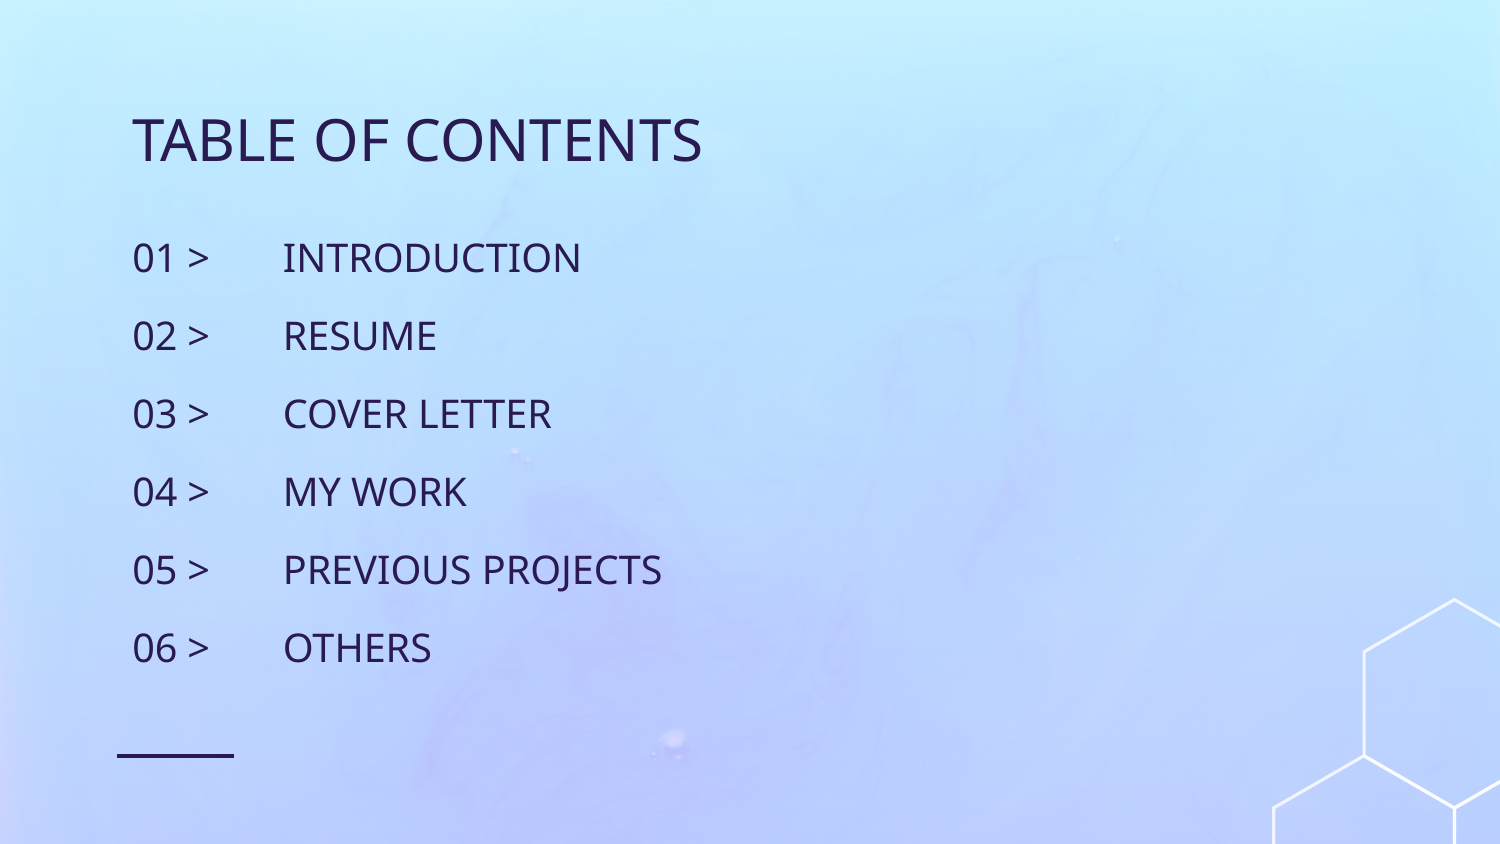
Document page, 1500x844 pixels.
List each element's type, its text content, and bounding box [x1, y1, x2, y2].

title 06 > [117, 607, 267, 686]
subtitle PREVIOUS PROJECTS [267, 529, 1383, 607]
title 01 > [117, 217, 267, 295]
title 03 > [117, 373, 267, 451]
subtitle OTHERS [267, 607, 1383, 686]
title 02 > [117, 295, 267, 373]
subtitle MY WORK [267, 451, 1383, 529]
subtitle COVER LETTER [267, 373, 1383, 451]
title 04 > [117, 451, 267, 529]
subtitle RESUME [267, 295, 1383, 373]
title TABLE OF CONTENTS [117, 87, 1383, 190]
subtitle INTRODUCTION [267, 217, 1383, 295]
title 05 > [117, 529, 267, 607]
